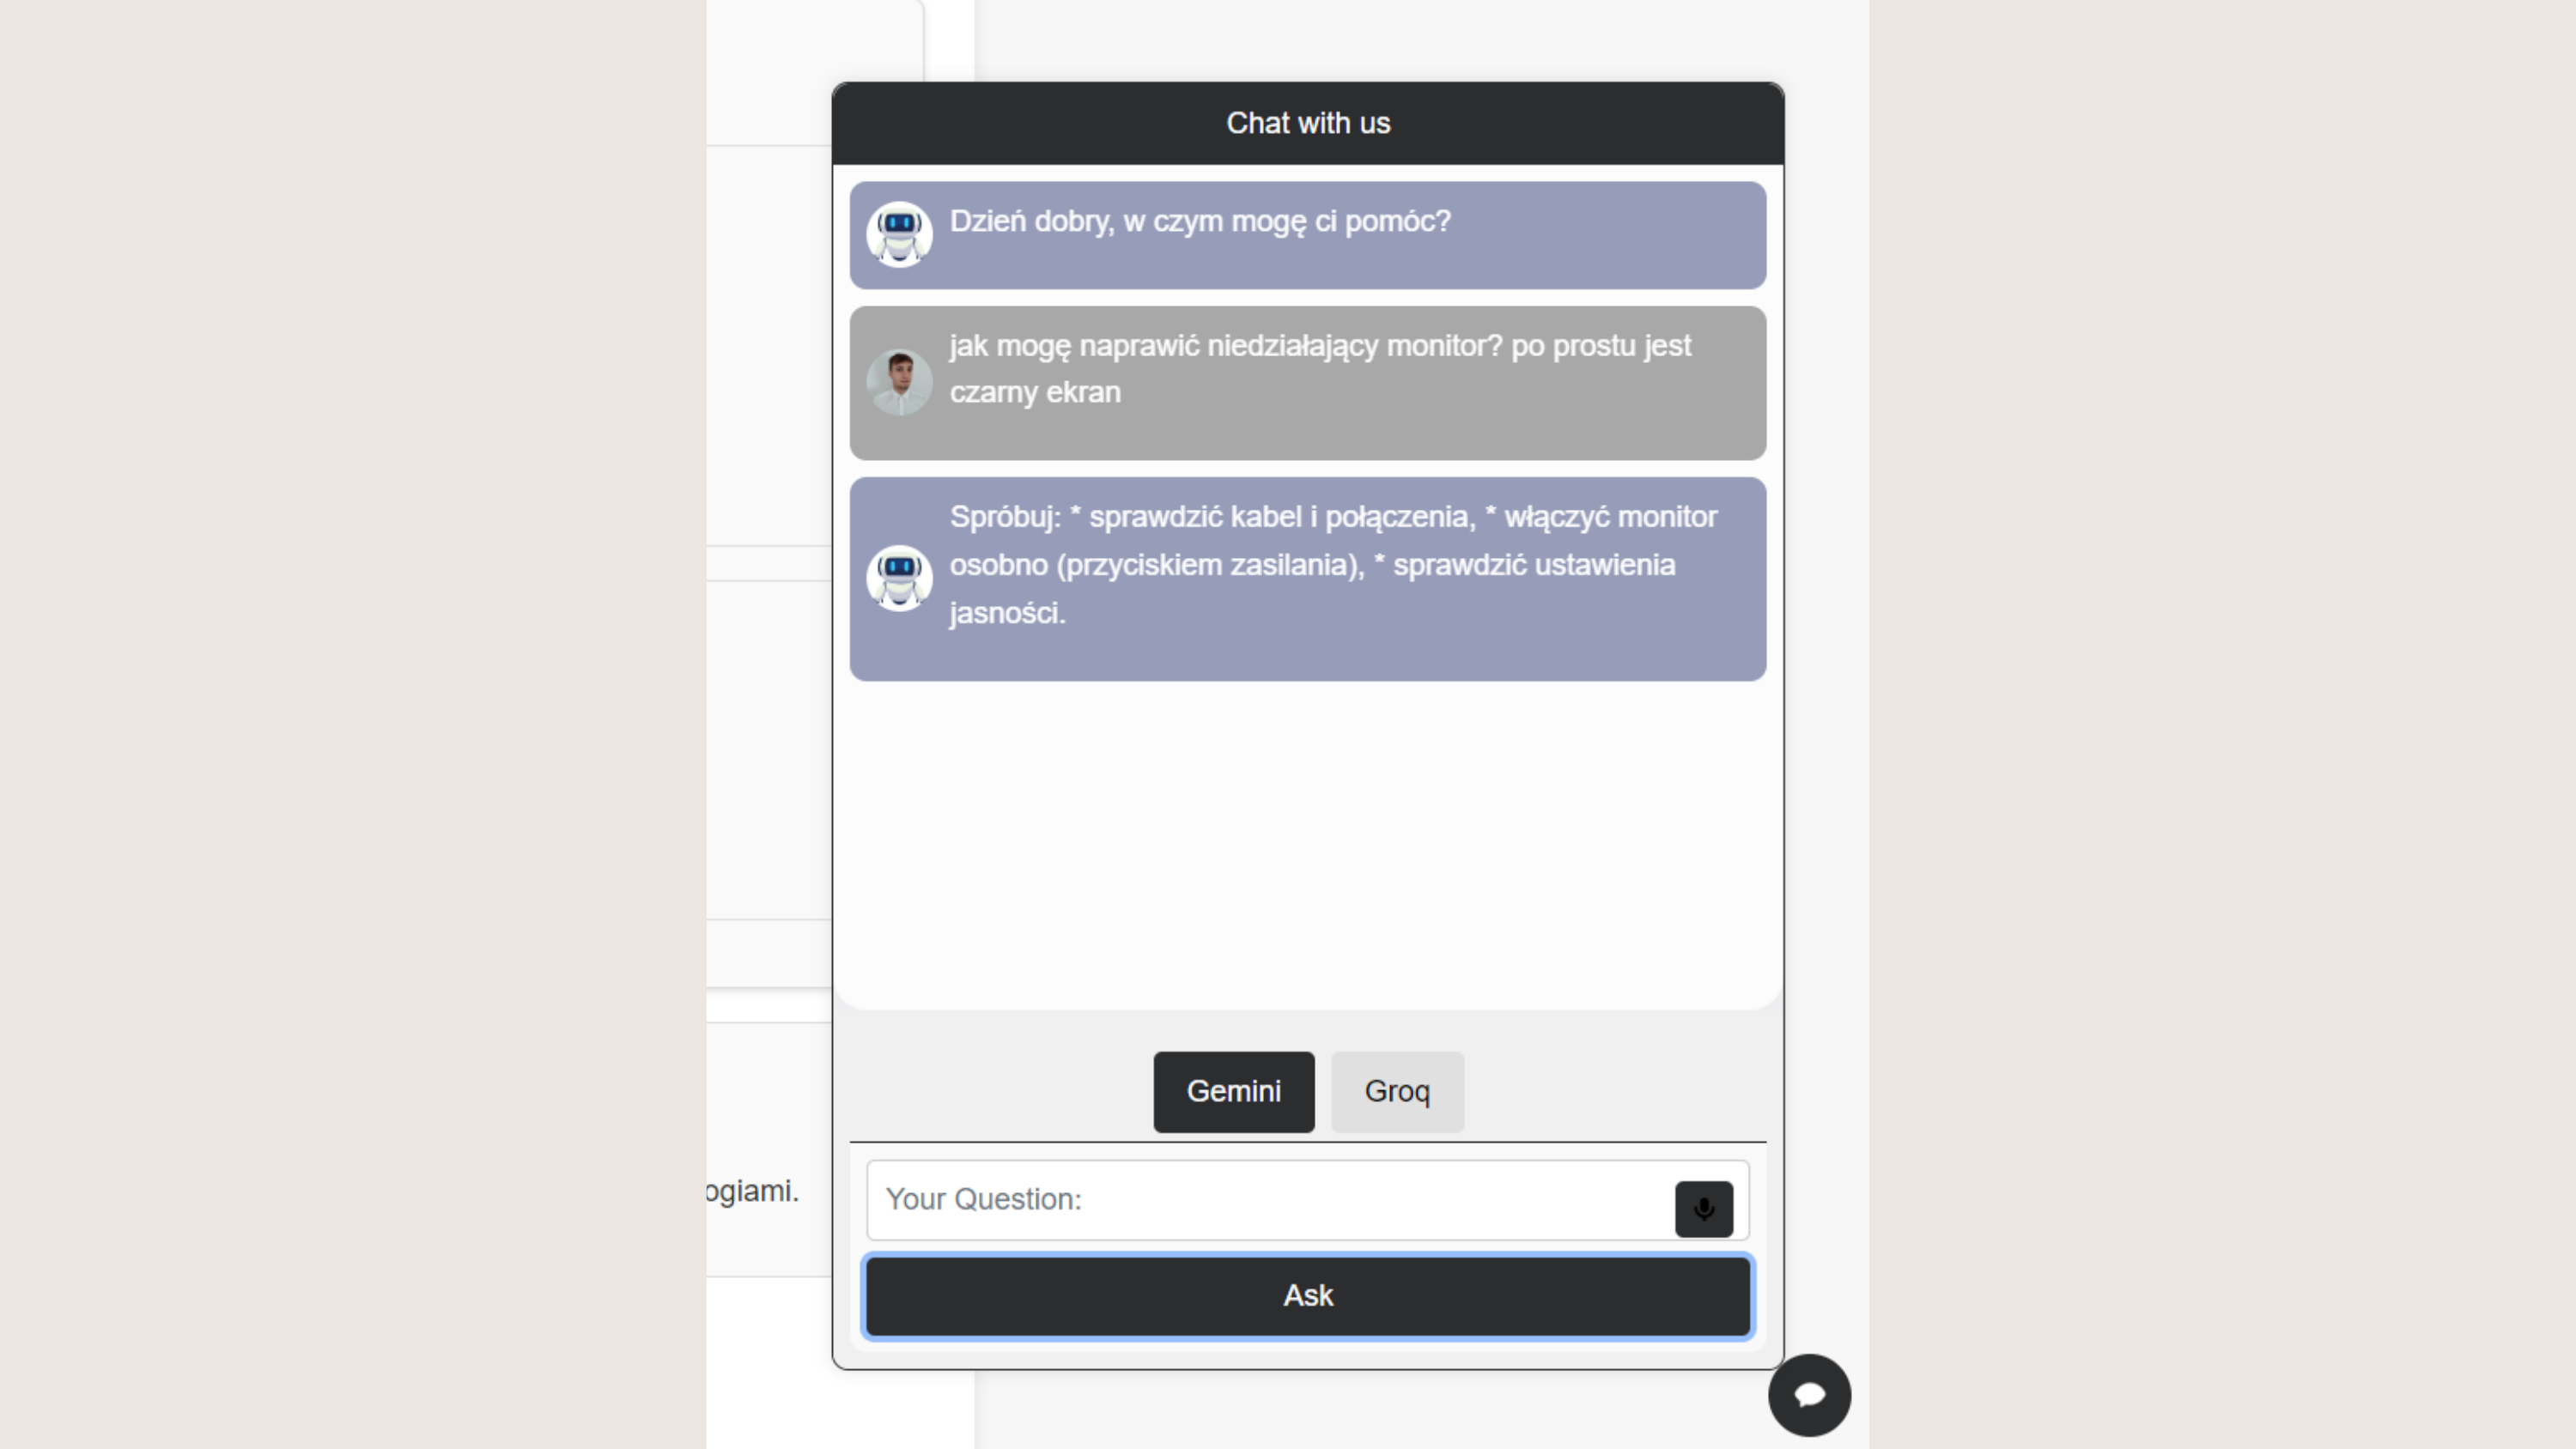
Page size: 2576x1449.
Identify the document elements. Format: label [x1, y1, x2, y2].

text_box [706, 0, 1870, 1449]
